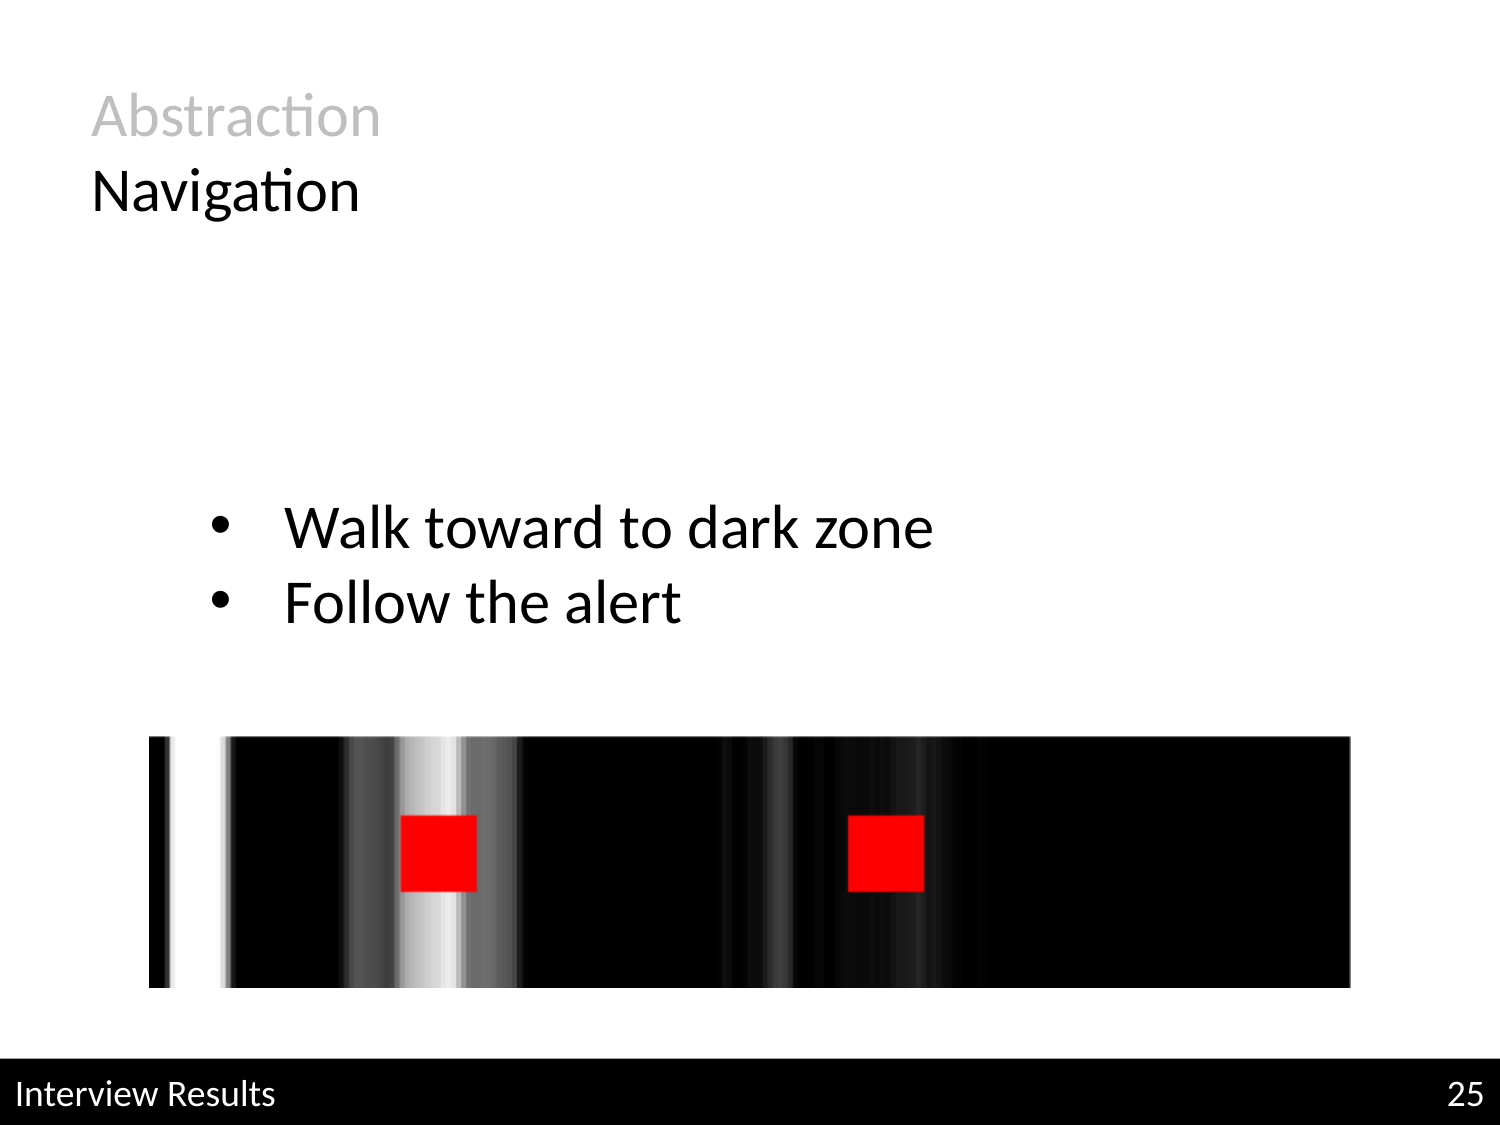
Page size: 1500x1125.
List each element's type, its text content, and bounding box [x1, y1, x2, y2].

text_box 25 [1431, 1061, 1500, 1122]
text_box Interview Results [0, 1056, 1500, 1125]
picture [149, 736, 1351, 988]
text_box Abstraction Navigation [76, 66, 1424, 231]
text_box Walk toward to dark zone Follow the alert [194, 479, 1306, 644]
